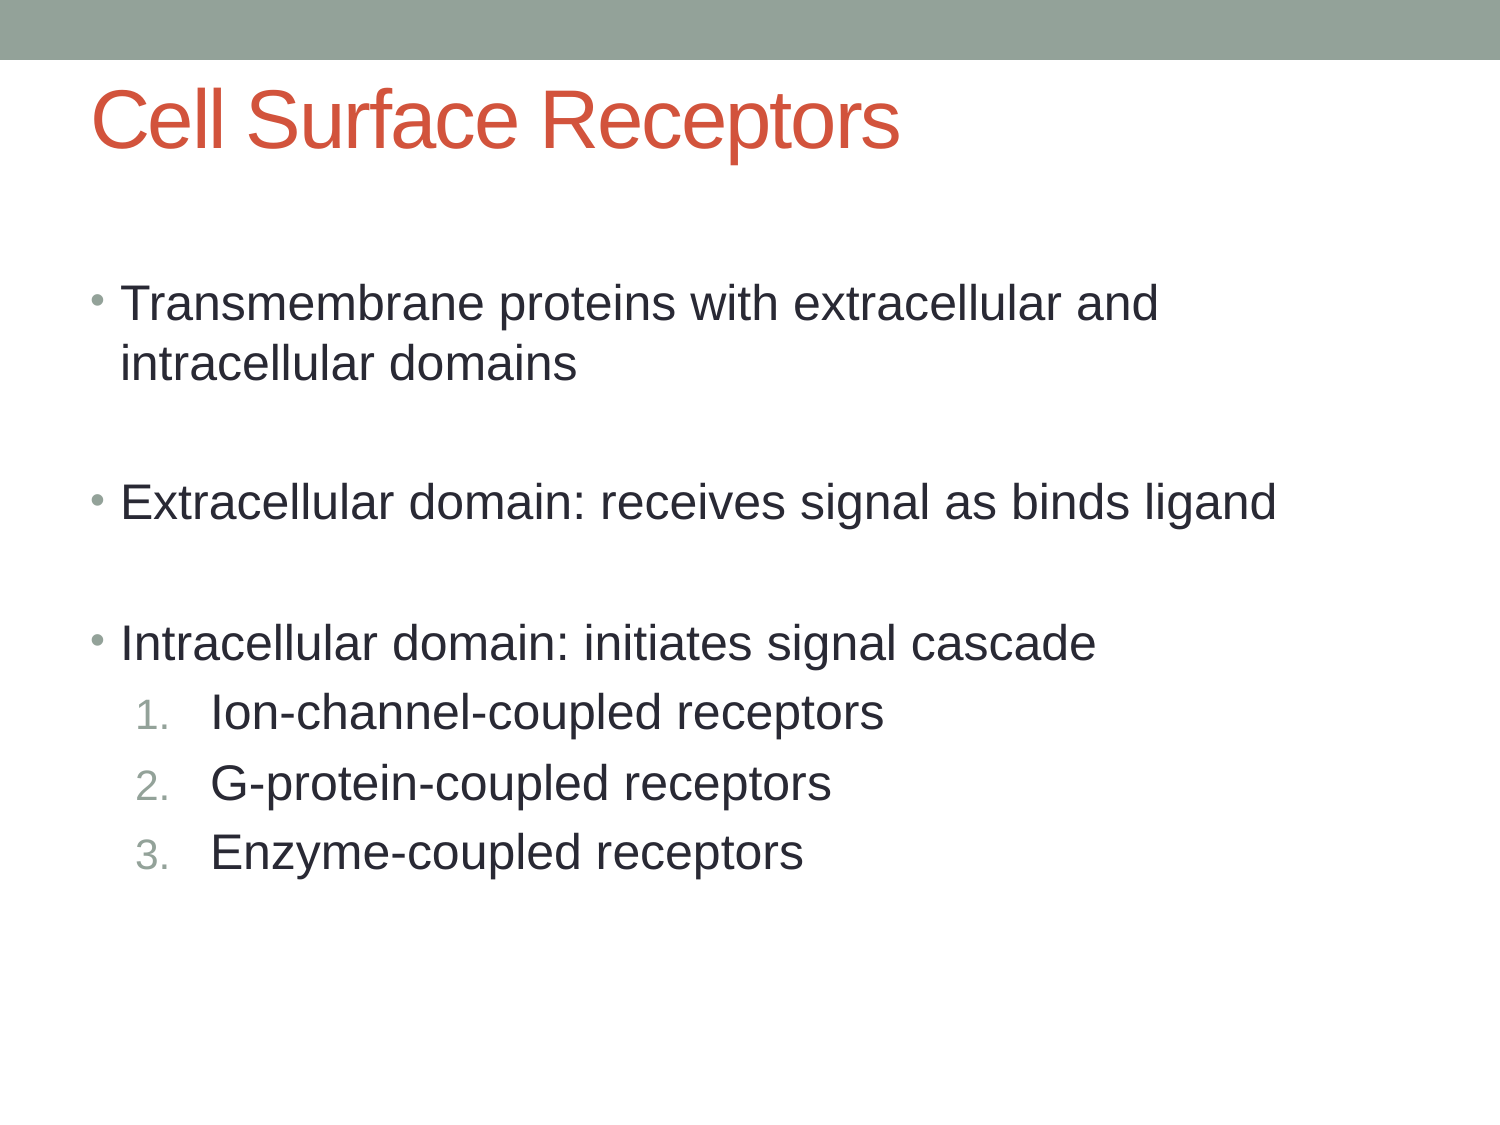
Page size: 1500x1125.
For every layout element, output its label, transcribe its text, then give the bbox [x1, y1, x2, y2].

list Transmembrane proteins with extracellular and intracellular domains Extracellular domain: receives signal as binds ligand Intracellular domain: initiates signal cascade Ion-channel-coupled receptors G-protein-coupled receptors Enzyme-coupled receptors [75, 262, 1425, 1063]
title Cell Surface Receptors [75, 33, 1425, 197]
